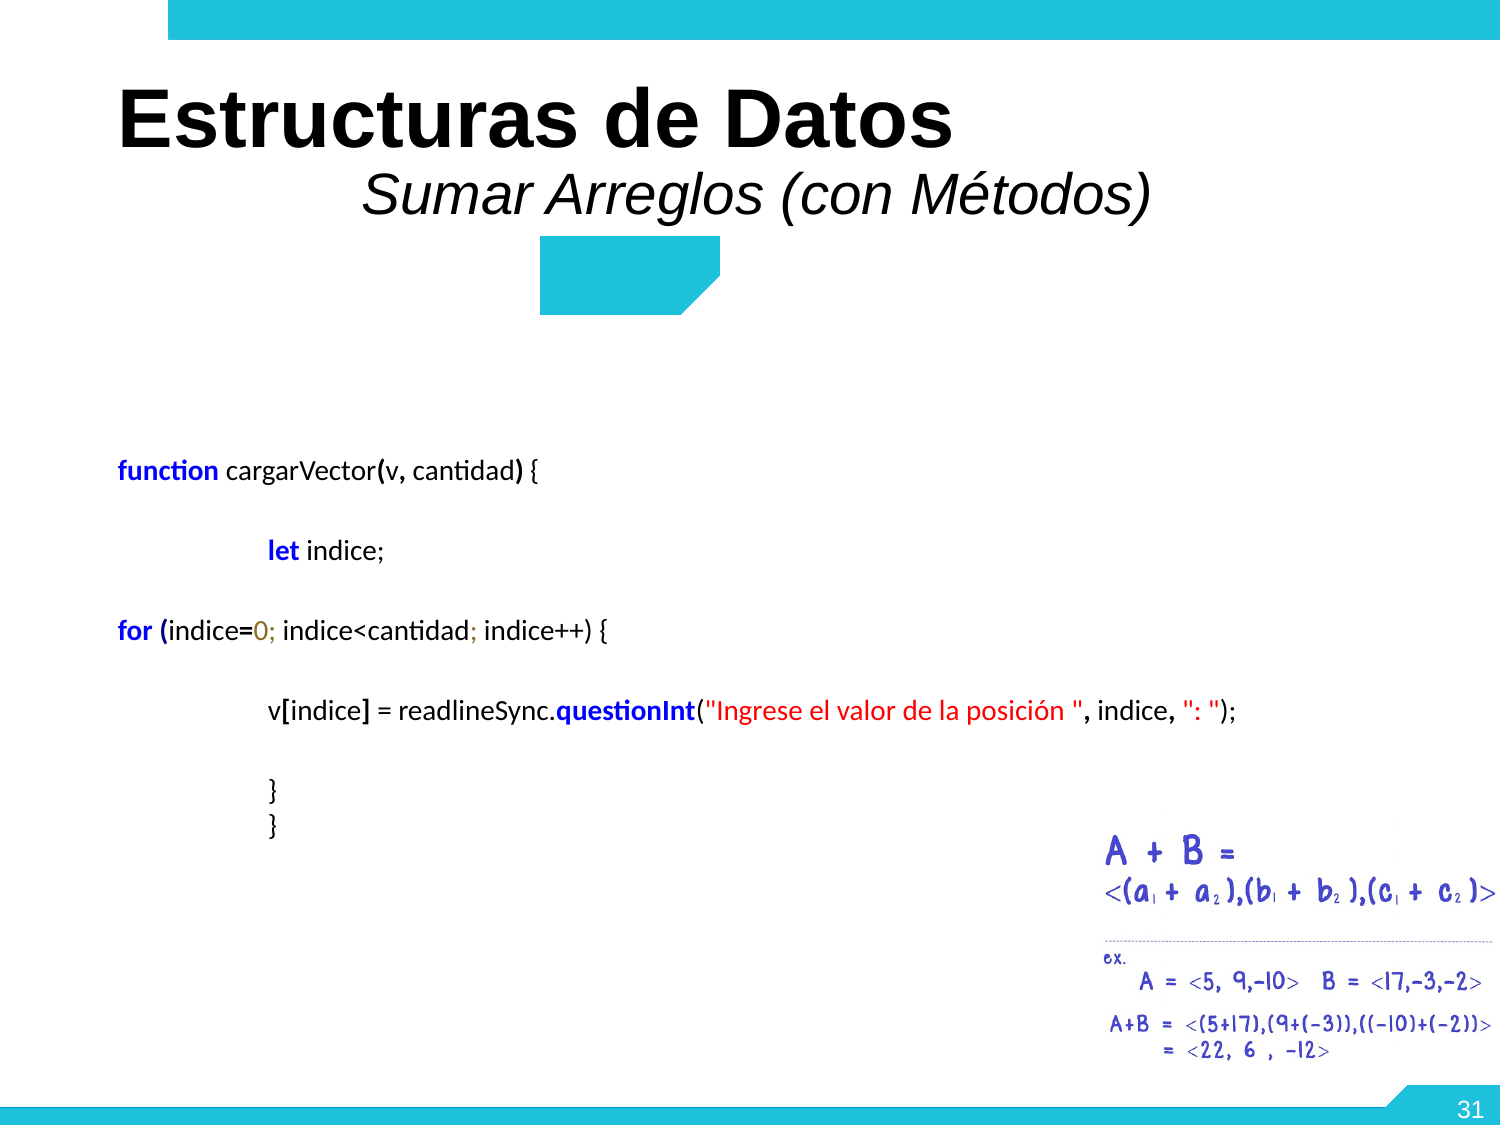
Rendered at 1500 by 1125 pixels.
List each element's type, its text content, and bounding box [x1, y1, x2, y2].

picture [1098, 799, 1500, 1079]
text_box function cargarVector(v, cantidad) { let indice; for (indice=0; indice<cantidad; indice++) { v[indice] = readlineSync.questionInt("Ingrese el valor de la posición ", indice, ": "); } } [103, 443, 1500, 819]
text_box Estructuras de Datos Sumar Arreglos (con Métodos) [103, 45, 1397, 246]
text_box <number> [1408, 1086, 1500, 1125]
